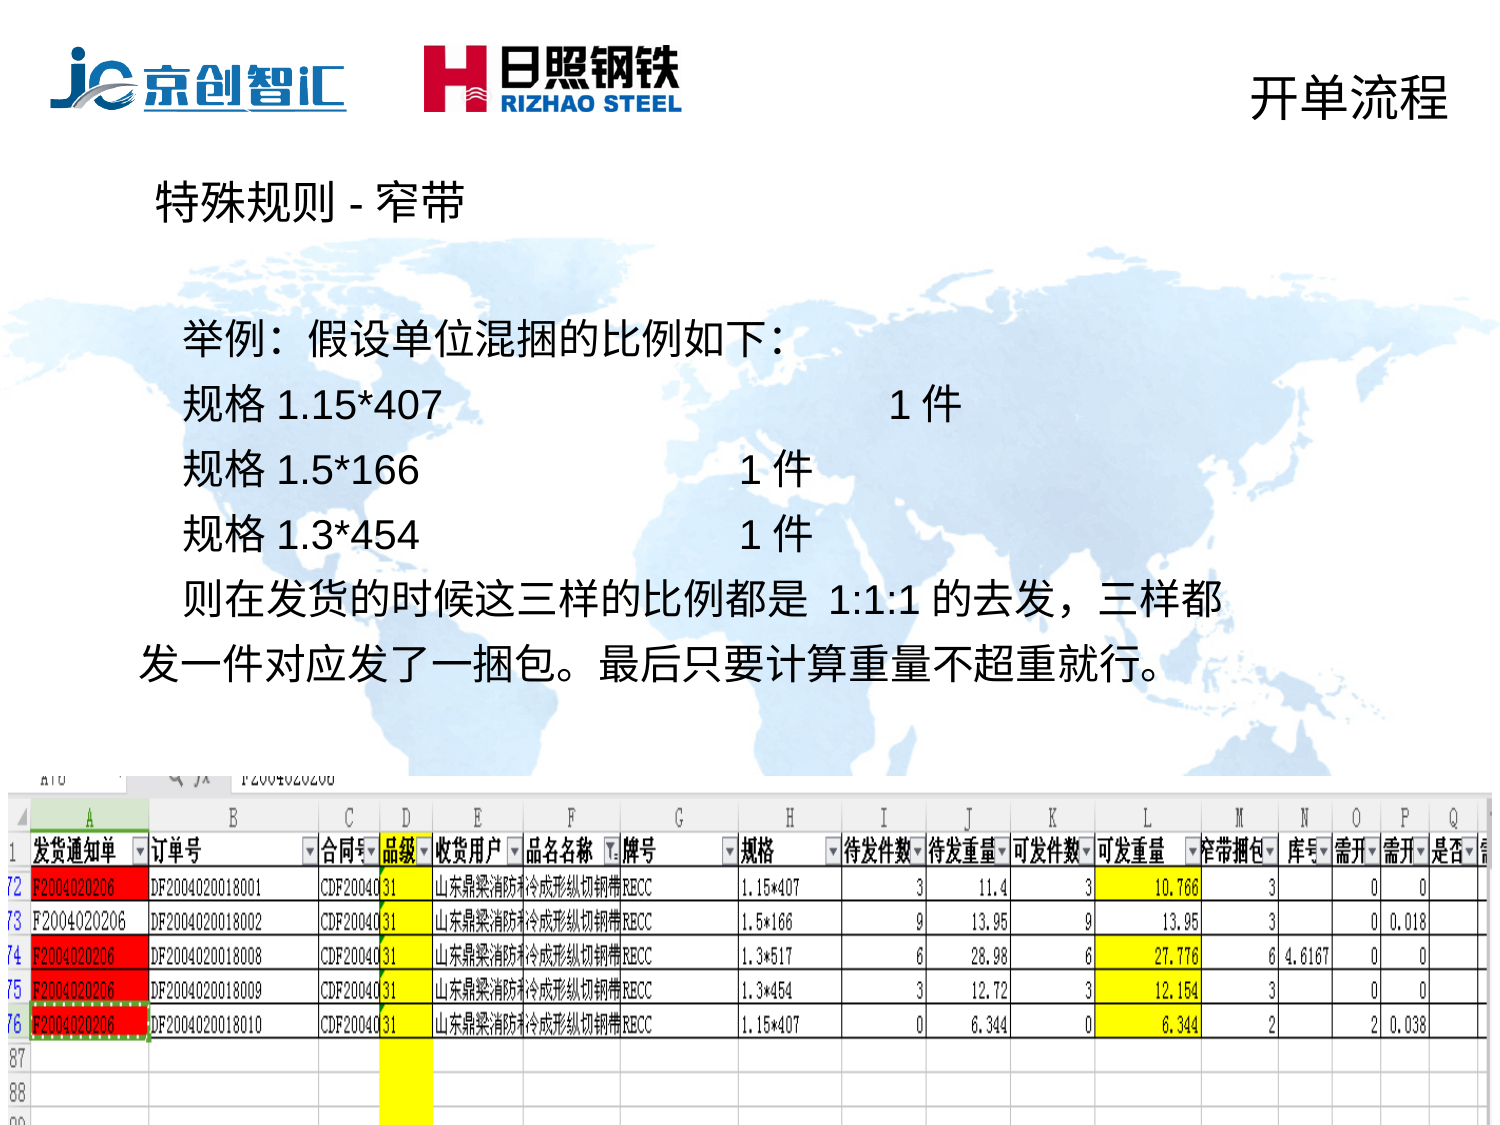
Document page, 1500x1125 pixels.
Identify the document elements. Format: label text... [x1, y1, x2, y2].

picture [0, 0, 1500, 1125]
text_box 特殊规则-窄带 [139, 149, 517, 236]
text_box 举例：假设单位混捆的比例如下： 规格1.15*407 1件 规格1.5*166 1件 规格1.3*454 1件 则在发货的时候这三样的比例都是 1:1:1的去发，三样都发一件对应发了一捆包。最后只要计算重量不超重就行。 [124, 290, 1278, 696]
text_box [50, 31, 701, 120]
text_box 开单流程 [751, 40, 1464, 134]
